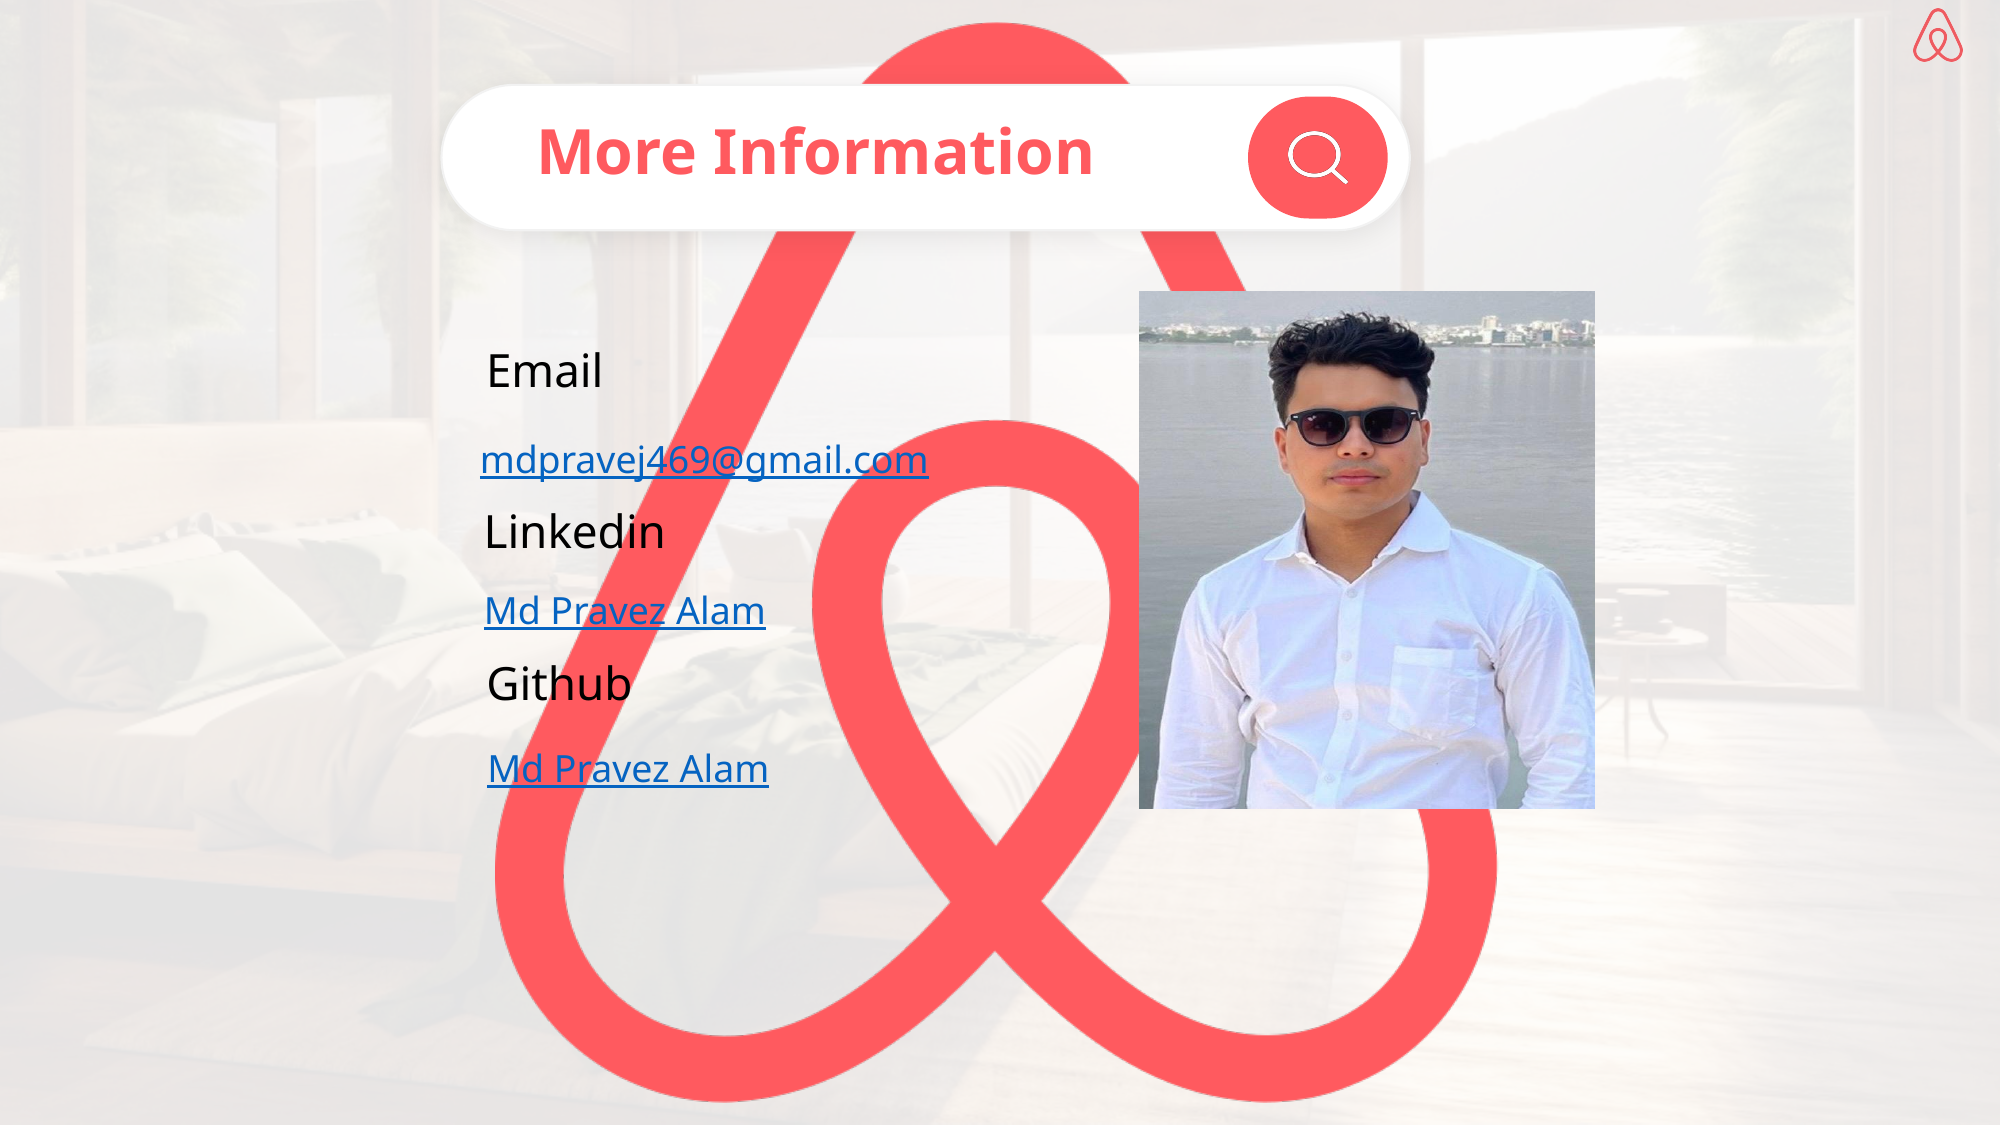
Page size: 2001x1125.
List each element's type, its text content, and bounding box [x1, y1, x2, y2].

text_box Md Pravez Alam [472, 737, 828, 803]
text_box Linkedin [468, 495, 774, 565]
text_box Md Pravez Alam [468, 579, 810, 645]
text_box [441, 84, 1410, 231]
picture [1913, 8, 1963, 62]
text_box Github [471, 647, 667, 717]
text_box Email [471, 333, 667, 404]
text_box mdpravej469@gmail.com [465, 428, 995, 539]
picture [495, 22, 1595, 1103]
